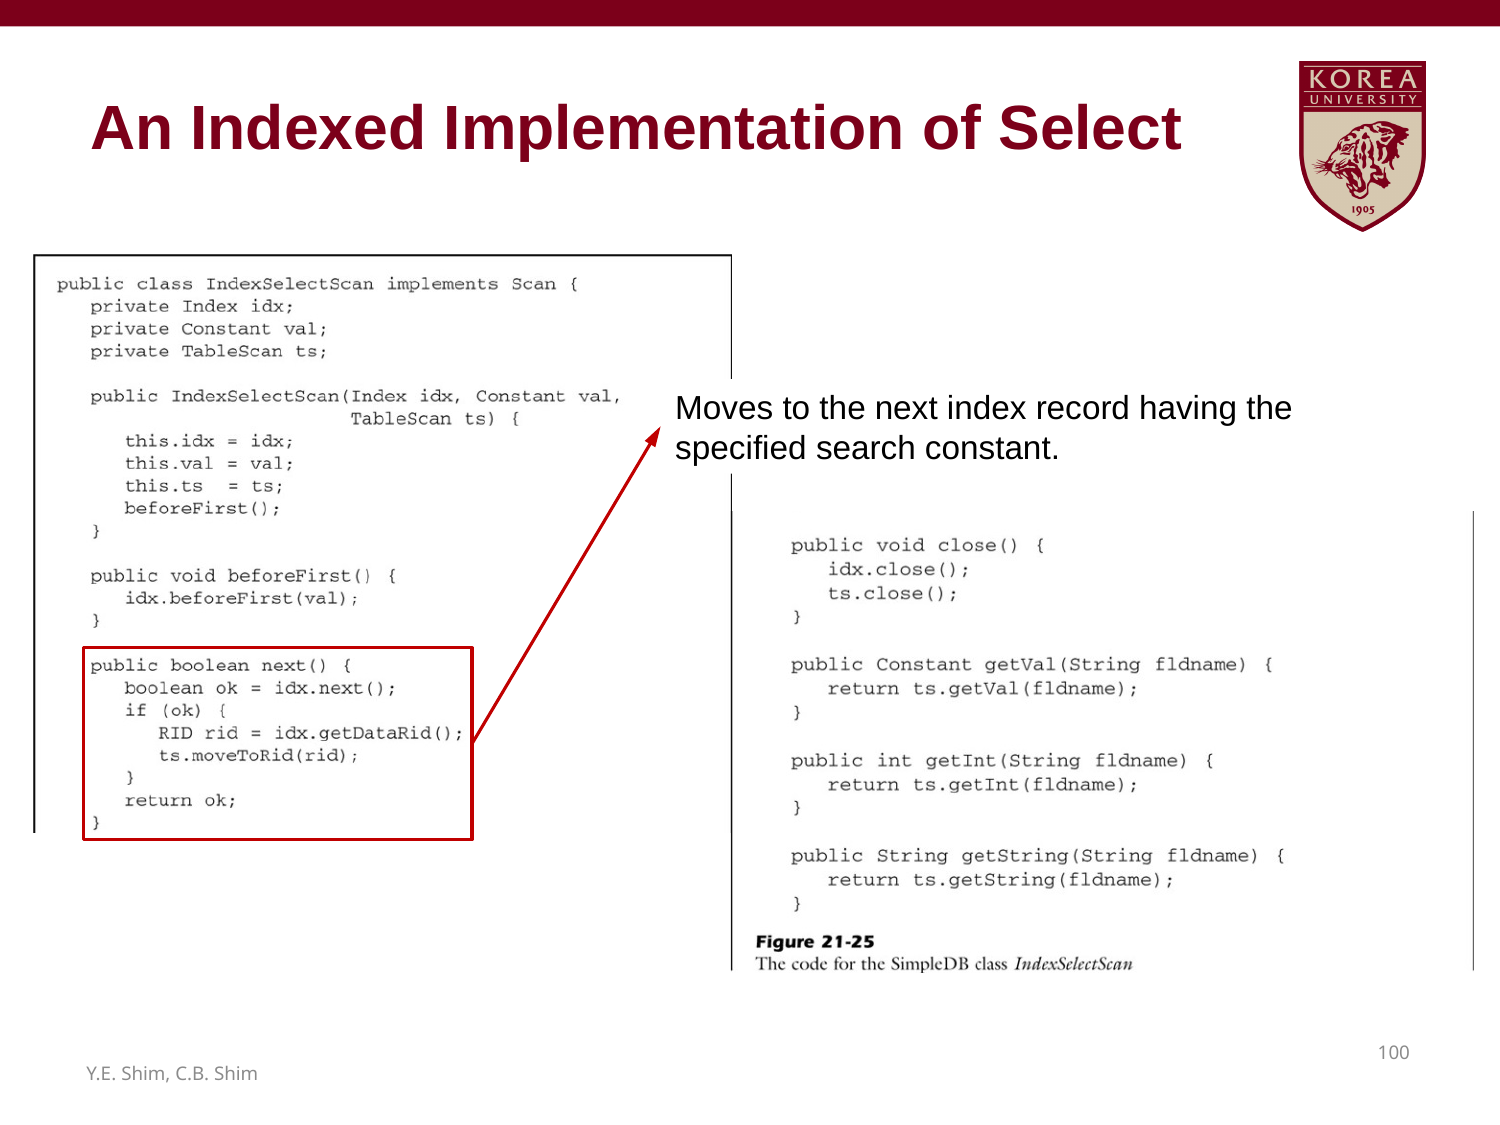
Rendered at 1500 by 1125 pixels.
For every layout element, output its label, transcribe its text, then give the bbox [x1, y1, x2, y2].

picture [1299, 61, 1426, 232]
picture [730, 511, 1474, 973]
text_box [83, 834, 473, 841]
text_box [471, 426, 661, 744]
text_box Moves to the next index record having the specified search constant. [733, 379, 1332, 474]
title An Indexed Implementation of Select [75, 30, 1425, 219]
slide_number 99 [1074, 1023, 1425, 1084]
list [32, 254, 733, 834]
